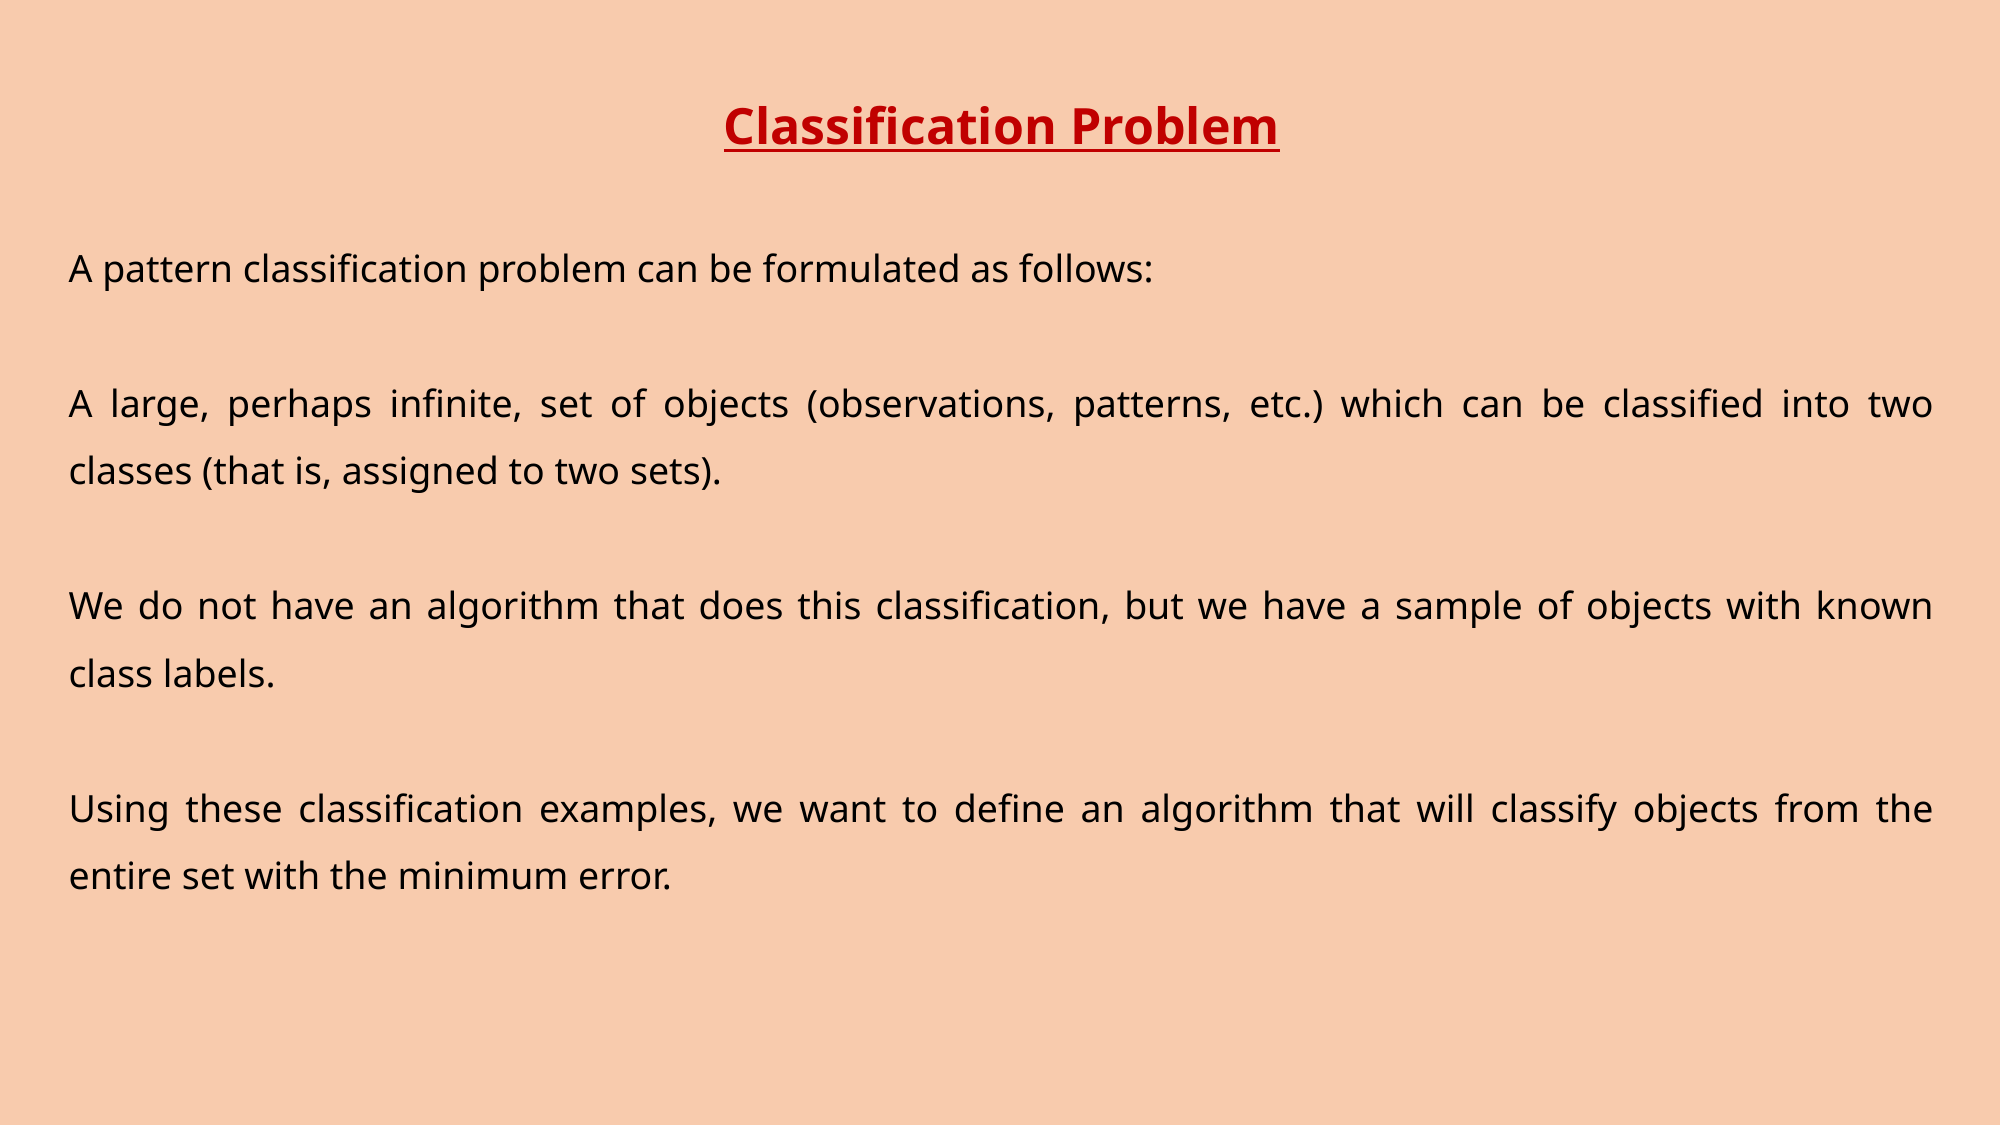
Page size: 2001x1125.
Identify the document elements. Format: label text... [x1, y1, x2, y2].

text_box Classification Problem A pattern classification problem can be formulated as follows: A large, perhaps infinite, set of objects (observations, patterns, etc.) which can be classified into two classes (that is, assigned to two sets). We do not have an algorithm that does this classification, but we have a sample of objects with known class labels. Using these classification examples, we want to define an algorithm that will classify objects from the entire set with the minimum error. [53, 57, 1950, 905]
